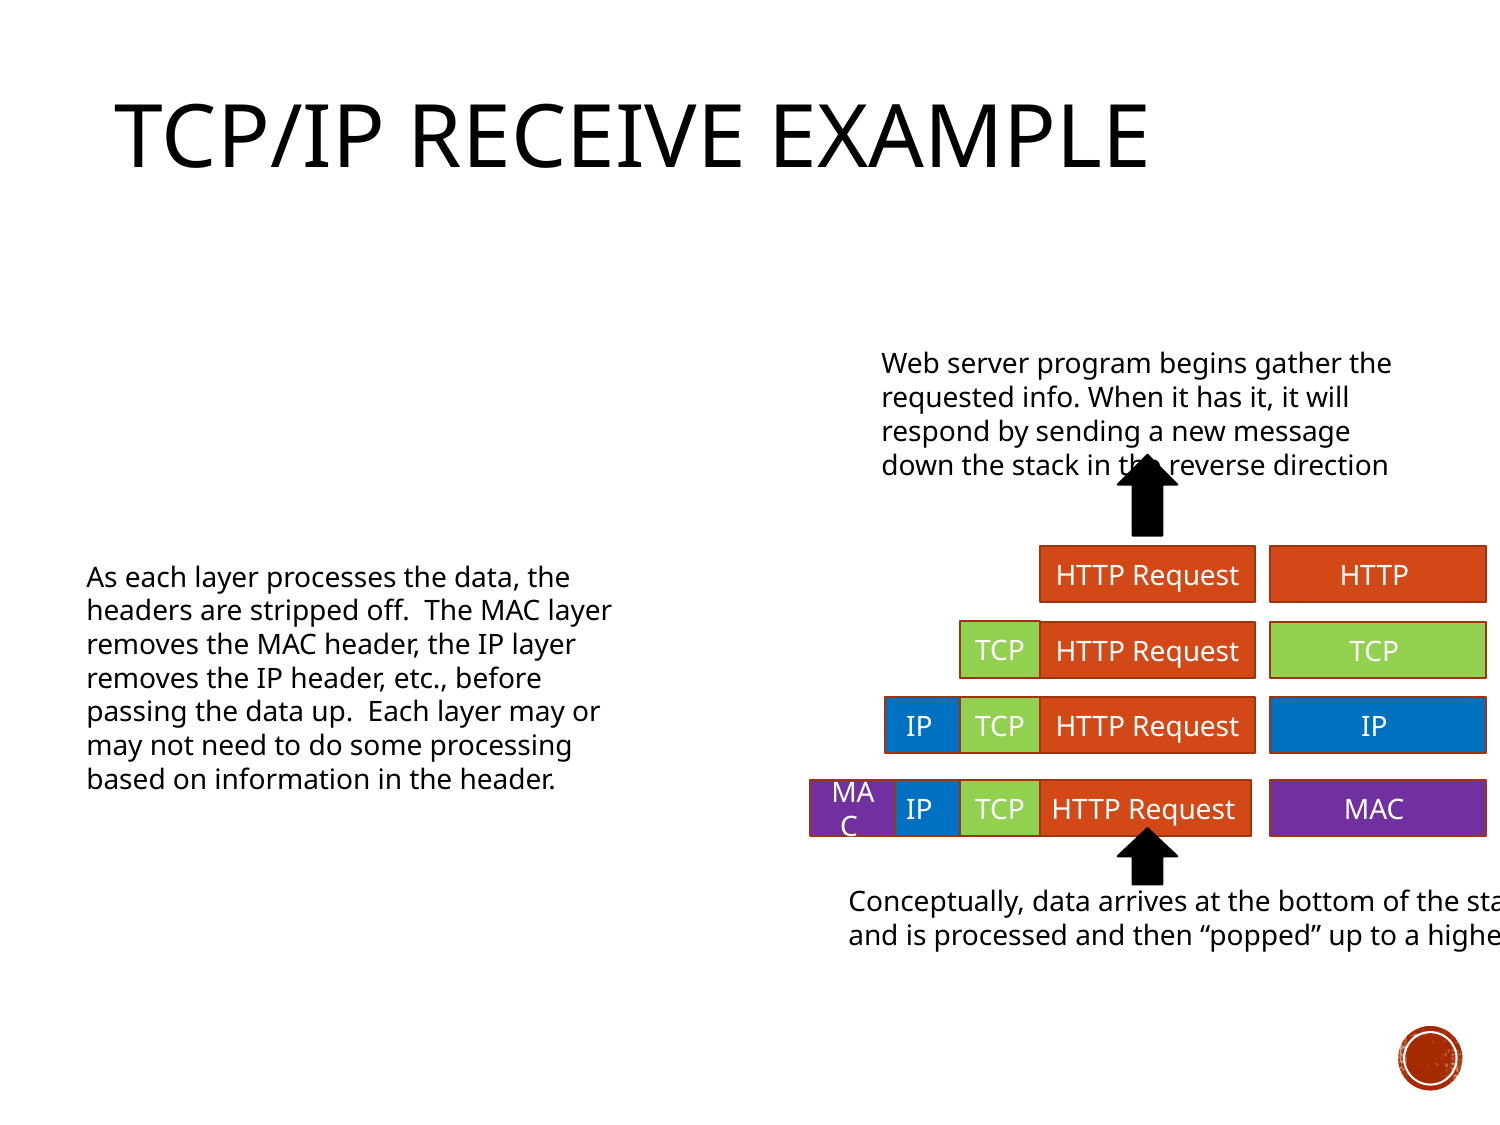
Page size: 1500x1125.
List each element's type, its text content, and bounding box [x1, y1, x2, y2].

text_box [1116, 453, 1179, 537]
text_box TCP [1269, 621, 1487, 679]
text_box HTTP Request [1041, 779, 1252, 837]
text_box Conceptually, data arrives at the bottom of the stack and is processed and then “popped” up to a higher layer [833, 876, 1500, 959]
text_box HTTP Request [1041, 696, 1256, 754]
title TCP/IP Receive Example [99, 45, 1400, 233]
text_box HTTP Request [1039, 545, 1256, 603]
text_box MAC [809, 779, 896, 837]
text_box TCP [961, 779, 1041, 837]
text_box HTTP Request [1041, 621, 1256, 679]
text_box MAC [1269, 779, 1487, 837]
text_box TCP [961, 696, 1041, 754]
text_box IP [1269, 696, 1487, 754]
text_box IP [896, 779, 961, 837]
text_box HTTP [1269, 545, 1487, 603]
text_box Web server program begins gather the requested info. When it has it, it will respond by sending a new message down the stack in the reverse direction [866, 338, 1436, 489]
text_box IP [884, 696, 961, 754]
text_box TCP [959, 620, 1041, 679]
text_box As each layer processes the data, the headers are stripped off. The MAC layer removes the MAC header, the IP layer removes the IP header, etc., before passing the data up. Each layer may or may not need to do some processing based on information in the header. [71, 517, 647, 803]
text_box [1116, 827, 1179, 886]
